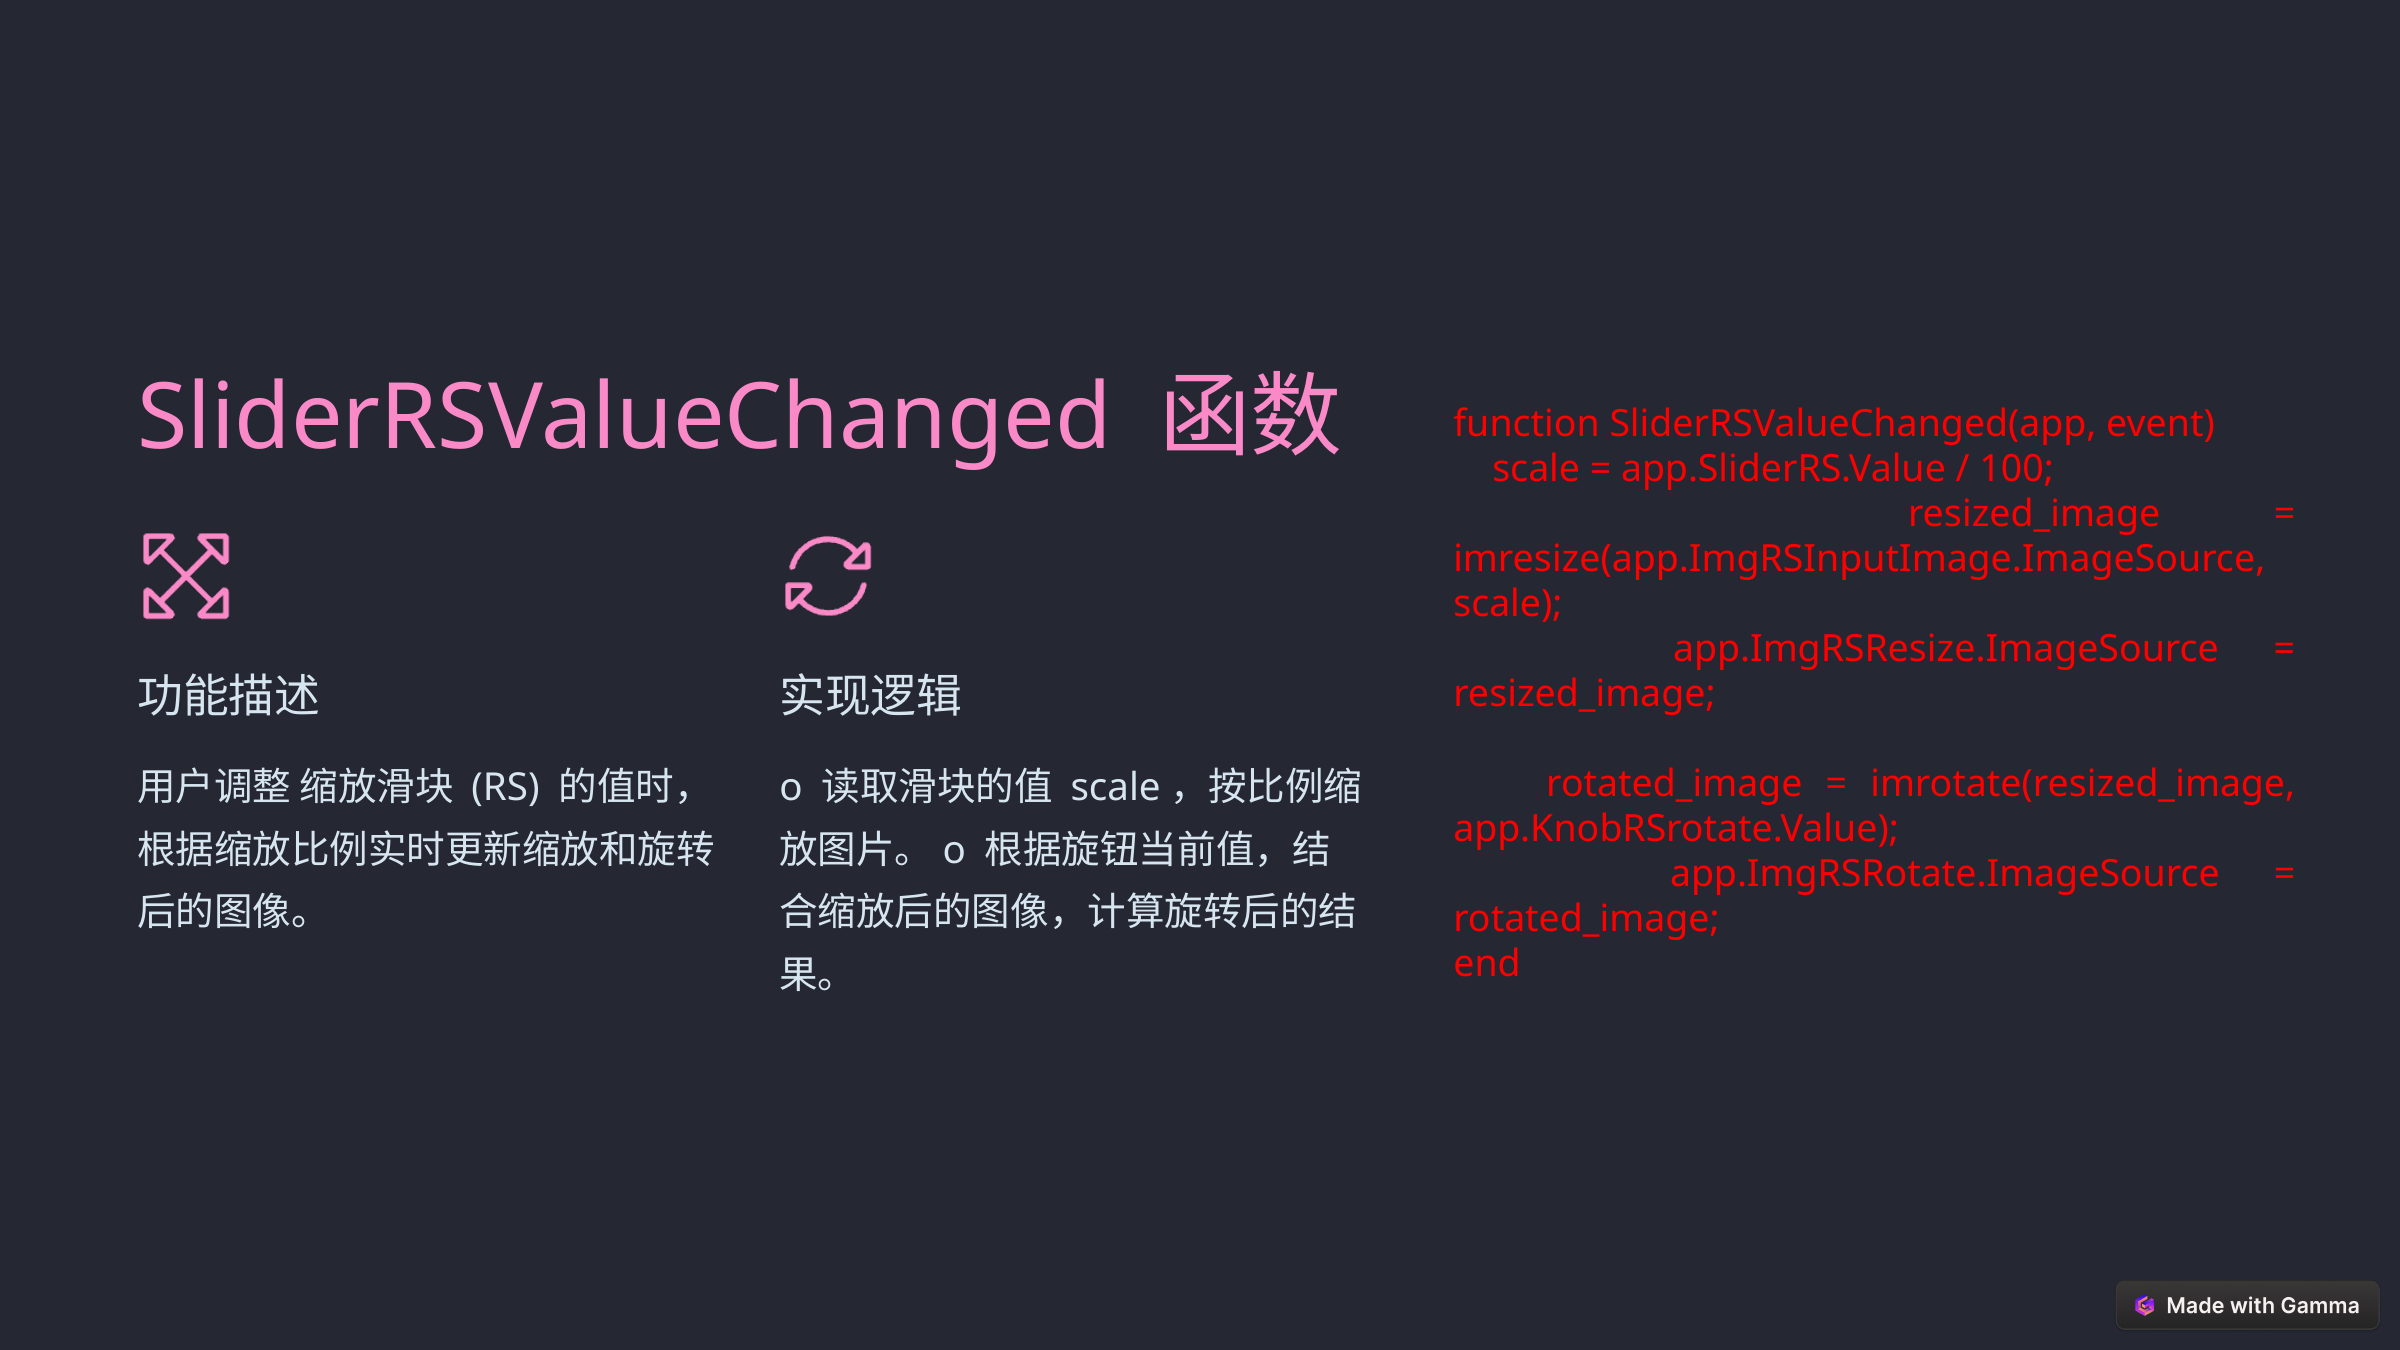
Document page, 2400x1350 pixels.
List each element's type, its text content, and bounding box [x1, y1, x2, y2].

picture [2106, 1271, 2389, 1339]
text_box SliderRSValueChanged 函数 [137, 352, 1319, 469]
text_box 功能描述 [137, 664, 600, 723]
picture [137, 527, 236, 626]
text_box 实现逻辑 [779, 664, 1242, 723]
picture [779, 527, 878, 626]
text_box o 读取滑块的值 scale，按比例缩放图片。o 根据旋钮当前值，结合缩放后的图像，计算旋转后的结果。 [779, 745, 1363, 998]
text_box 用户调整 缩放滑块 (RS) 的值时，根据缩放比例实时更新缩放和旋转后的图像。 [137, 745, 721, 935]
text_box function SliderRSValueChanged(app, event) scale = app.SliderRS.Value / 100; resized_image = imresize(app.ImgRSInputImage.ImageSource, scale); app.ImgRSResize.ImageSource = resized_image; rotated_image = imrotate(resized_image, app.KnobRSrotate.Value); app.ImgRSRotate.ImageSource = rotated_image; end [1438, 391, 2311, 992]
